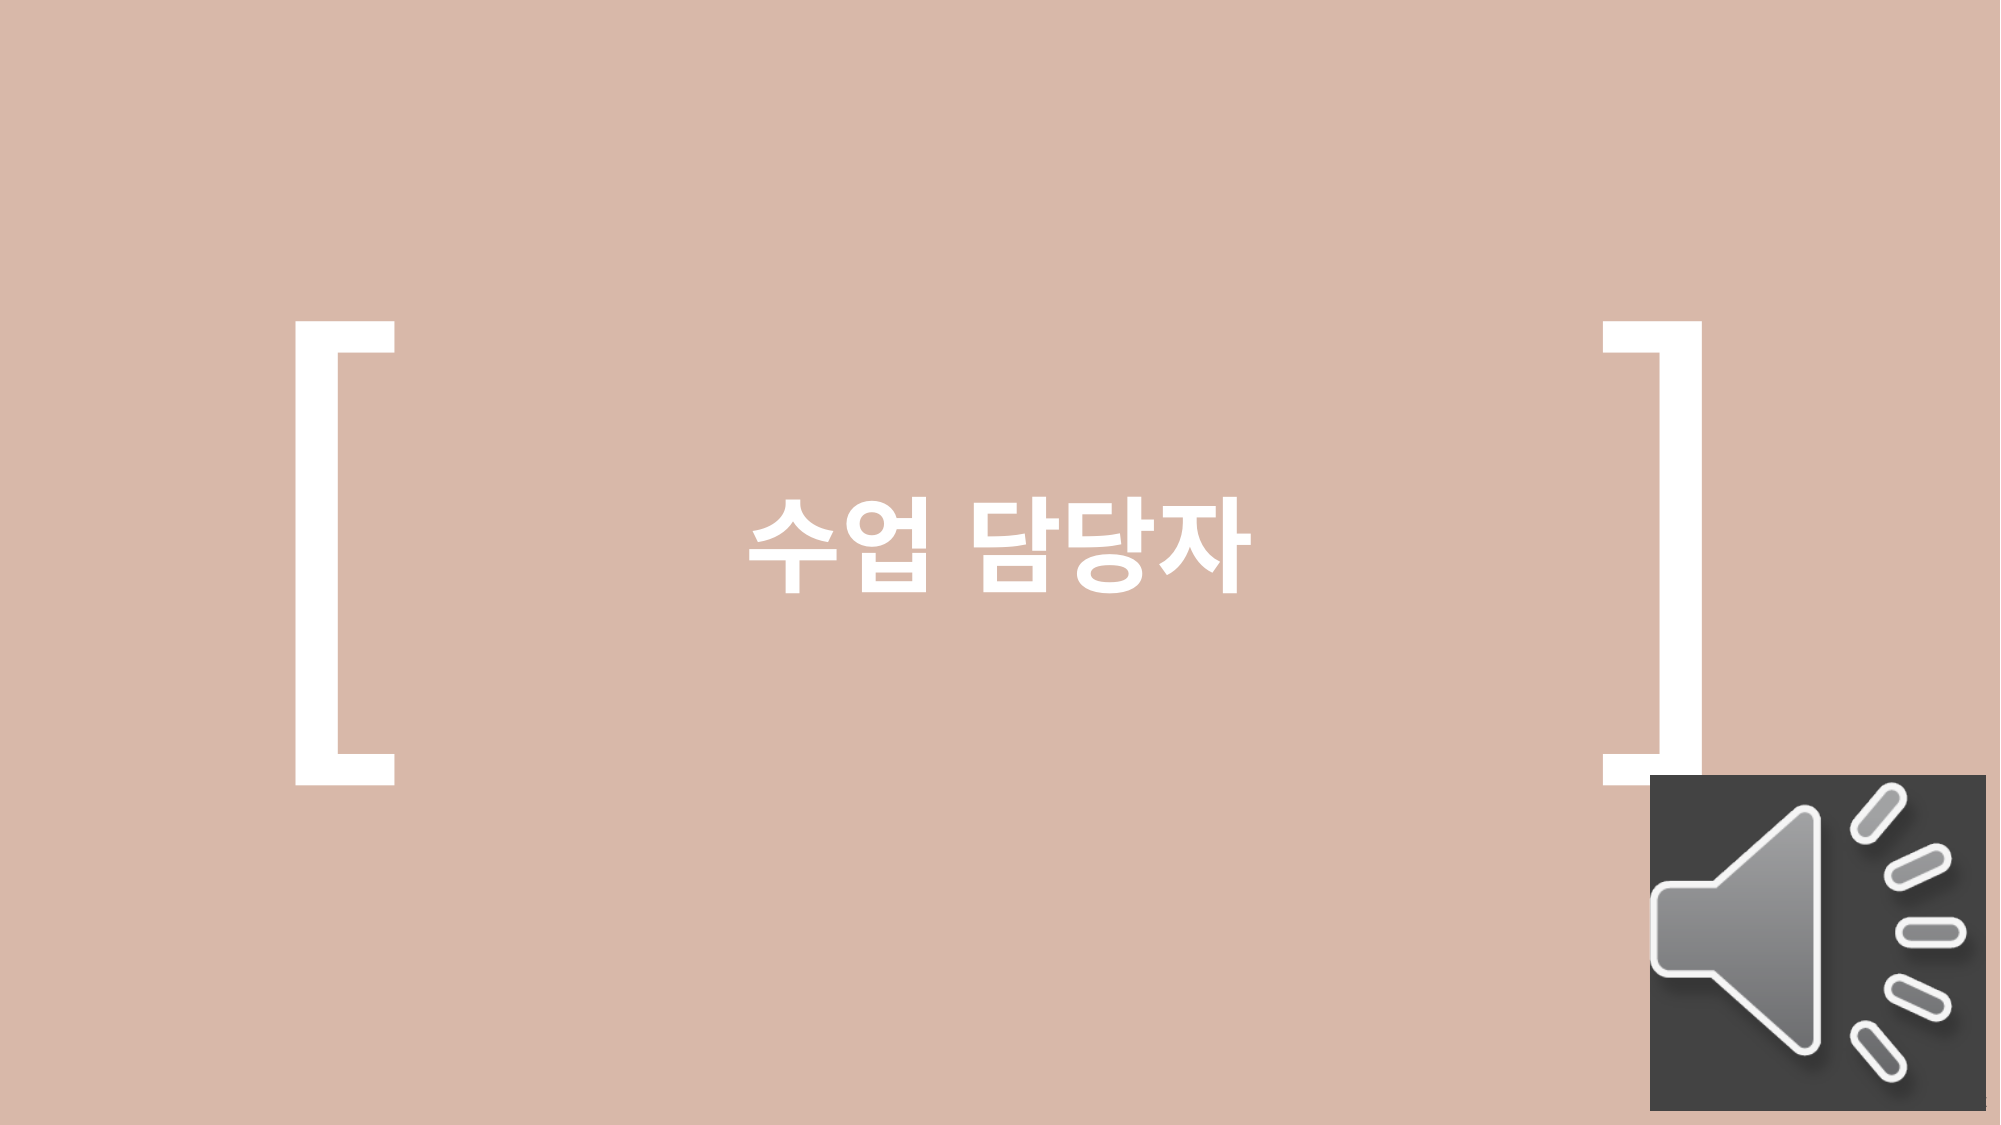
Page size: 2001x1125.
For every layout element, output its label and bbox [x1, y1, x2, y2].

text_box [245, 176, 1755, 796]
picture [1648, 773, 1987, 1112]
